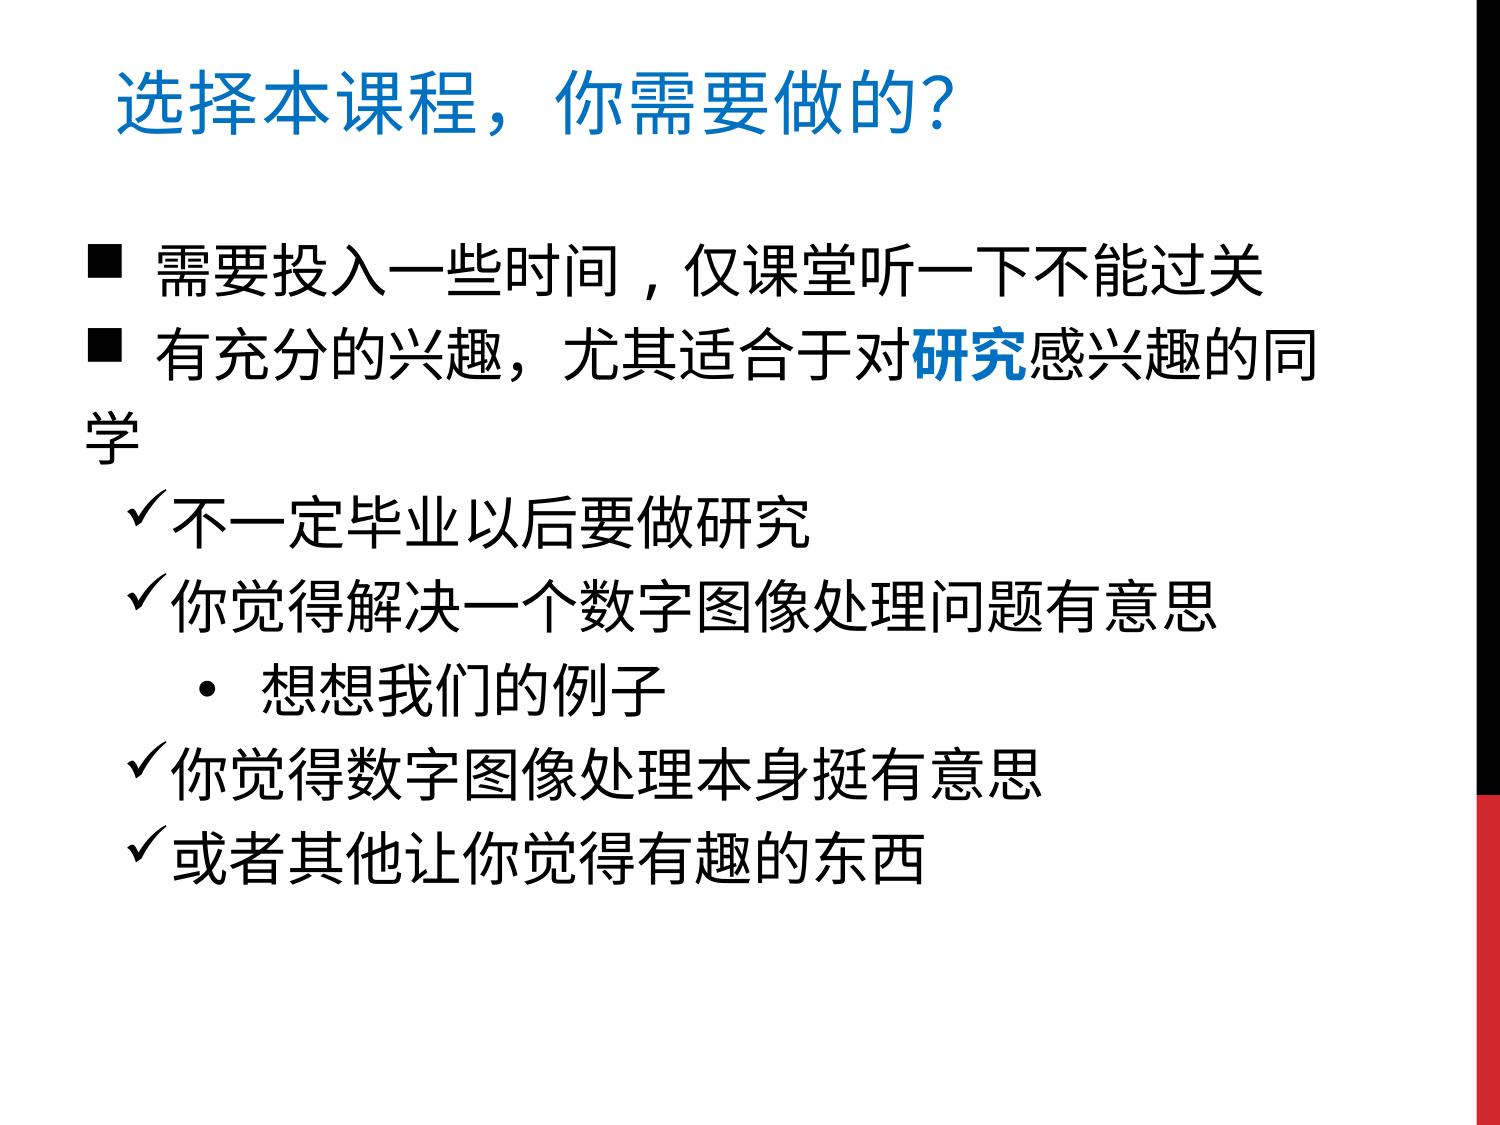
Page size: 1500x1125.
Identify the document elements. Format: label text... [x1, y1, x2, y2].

text_box 需要投入一些时间,仅课堂听一下不能过关 有充分的兴趣，尤其适合于对研究感兴趣的同学 不一定毕业以后要做研究 你觉得解决一个数字图像处理问题有意思 想想我们的例子 你觉得数字图像处理本身挺有意思 或者其他让你觉得有趣的东西 [68, 212, 1356, 984]
text_box 选择本课程，你需要做的？ [0, 39, 1266, 152]
